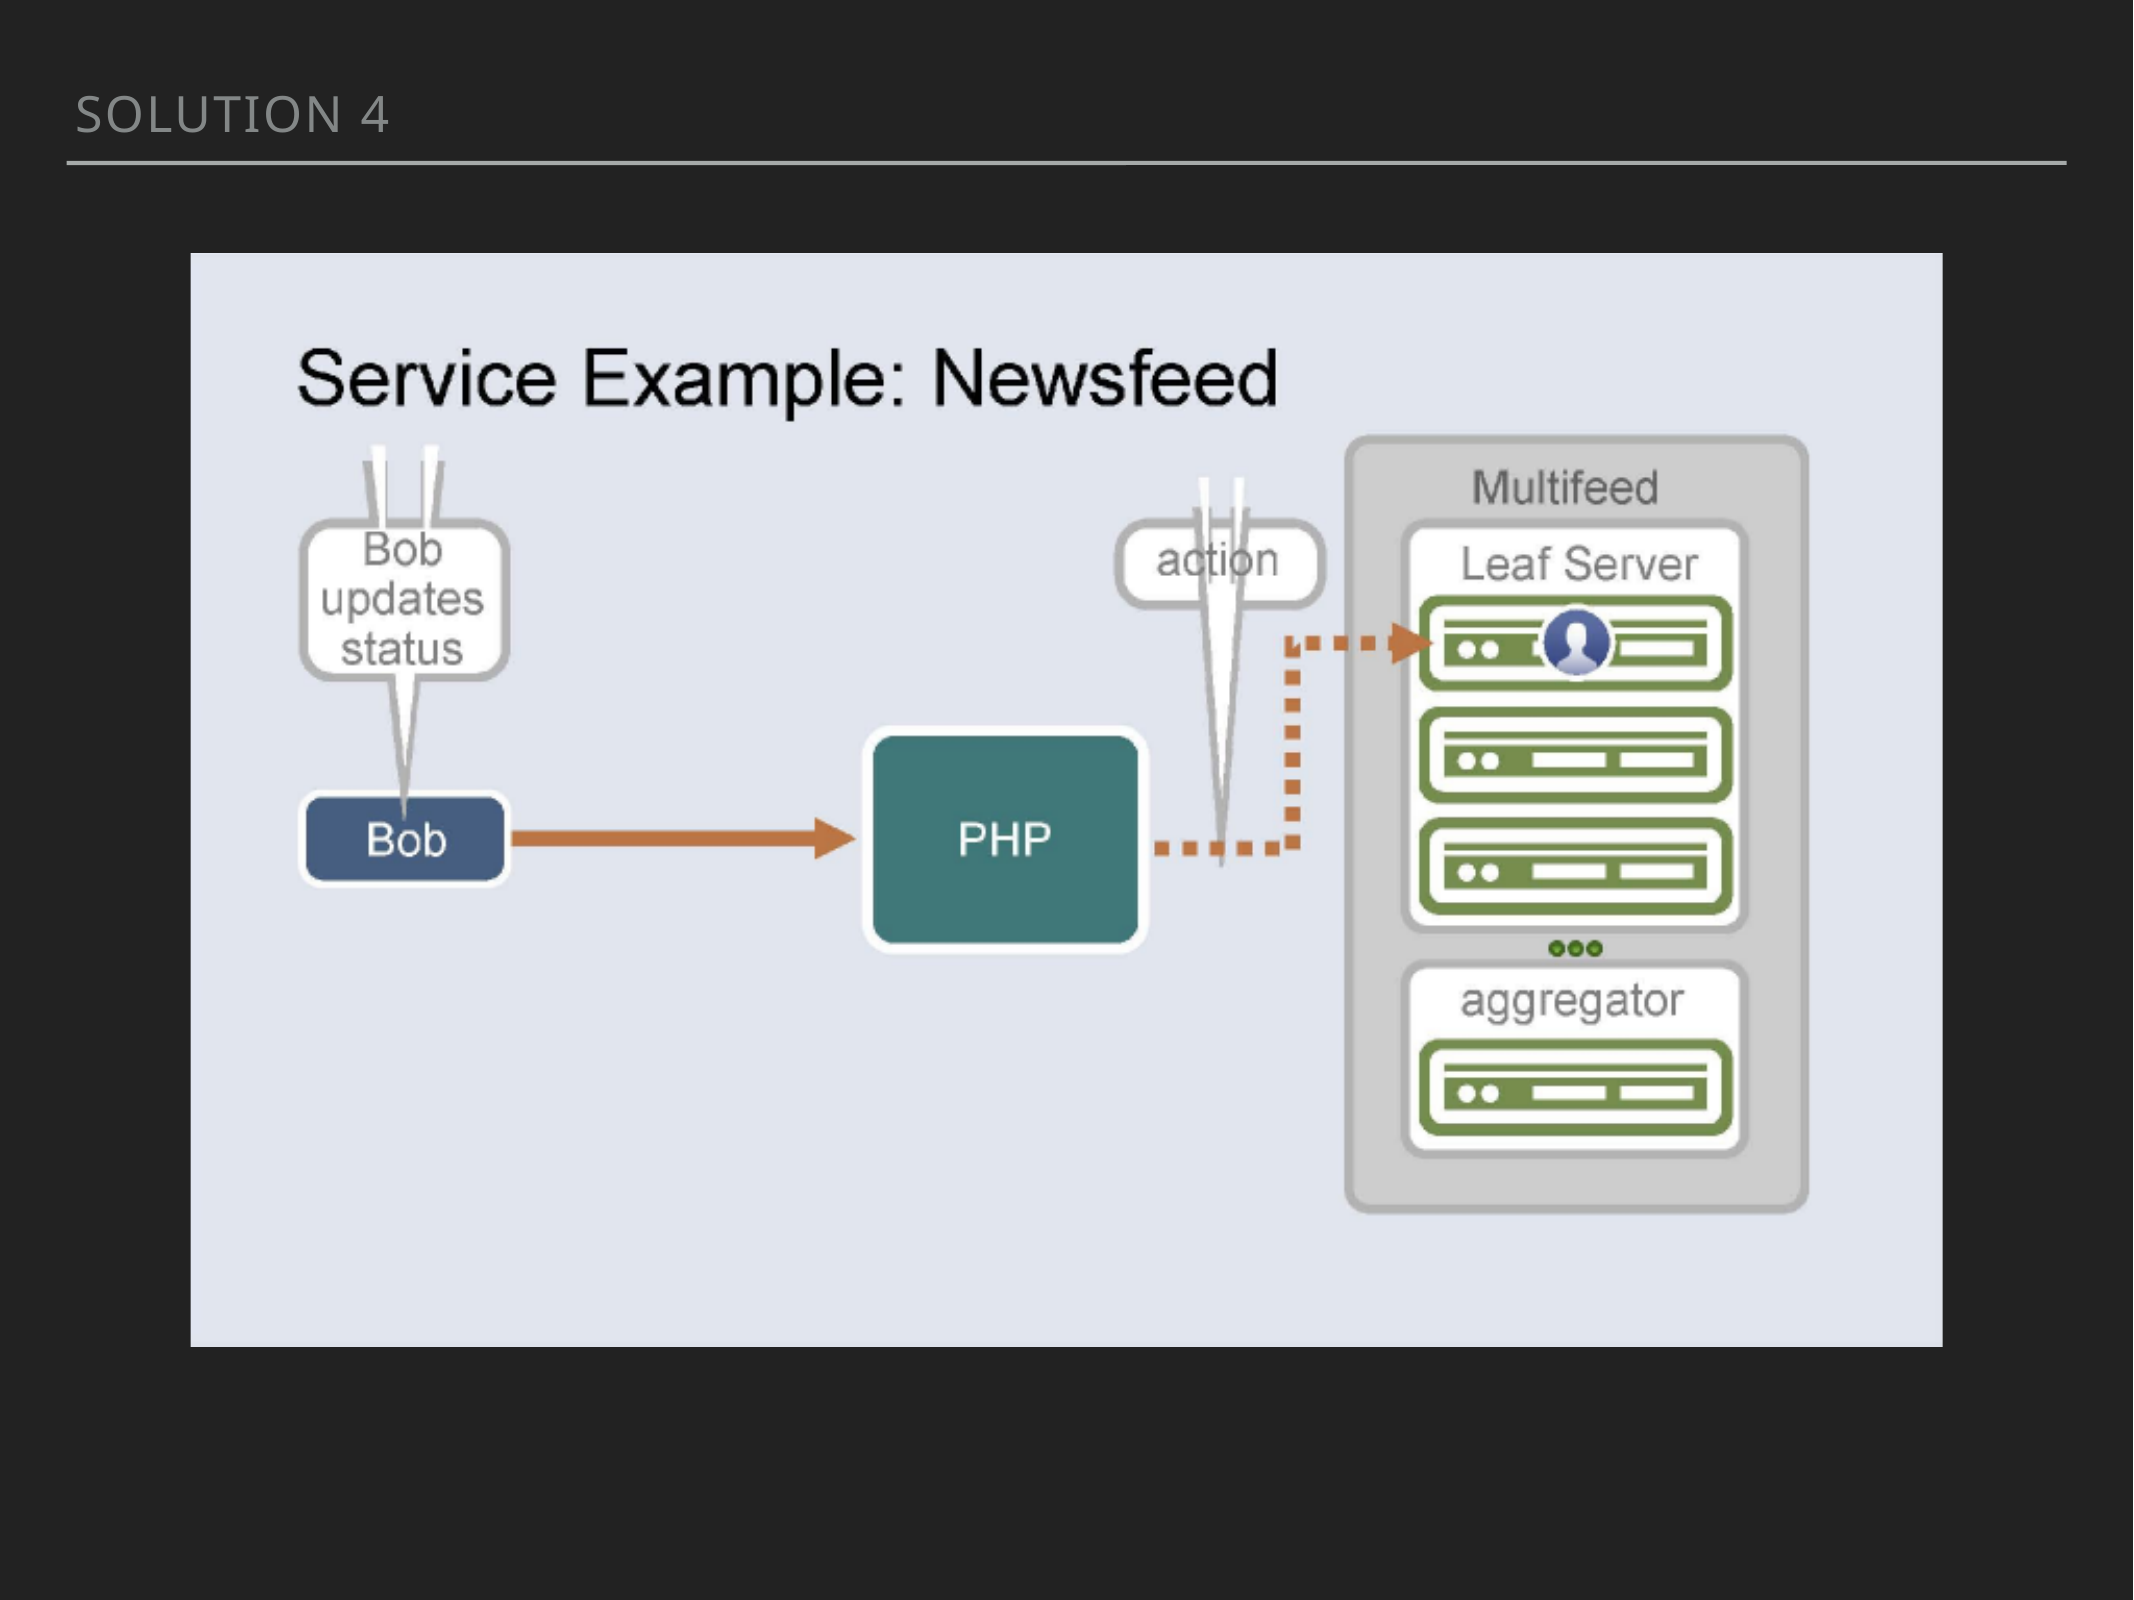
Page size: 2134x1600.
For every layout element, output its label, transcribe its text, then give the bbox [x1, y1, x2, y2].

list solution 4 [66, 74, 1901, 151]
picture [190, 252, 1943, 1348]
